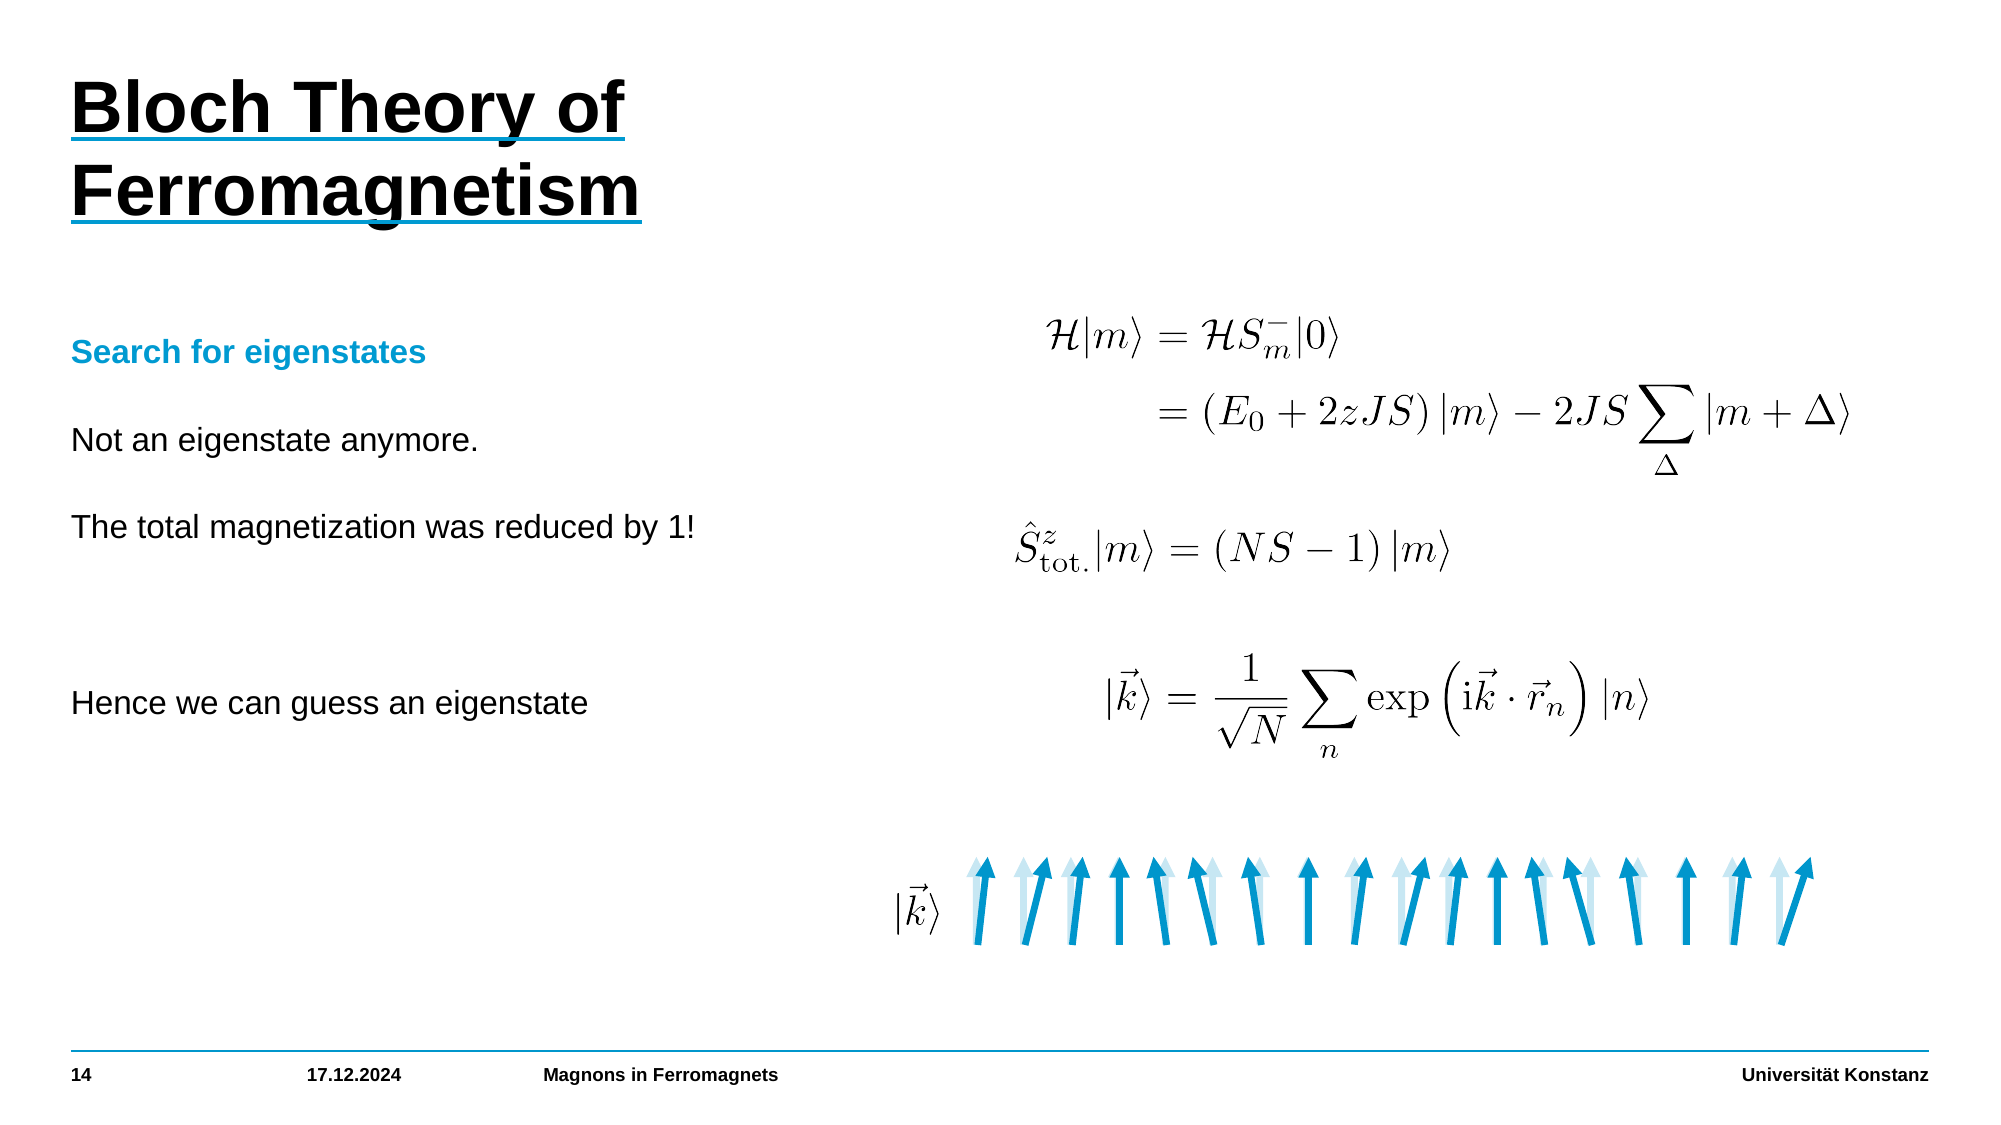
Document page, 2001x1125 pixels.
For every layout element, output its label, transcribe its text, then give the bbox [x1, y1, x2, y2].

picture [1046, 316, 1849, 476]
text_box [1247, 856, 1262, 946]
title Bloch Theory of Ferromagnetism [70, 66, 1402, 268]
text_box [1402, 856, 1426, 946]
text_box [1733, 856, 1745, 946]
text_box [1342, 856, 1571, 962]
footer Magnons in Ferromagnets [543, 1058, 1489, 1094]
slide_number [306, 1058, 512, 1094]
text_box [1024, 856, 1048, 946]
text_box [1780, 856, 1811, 946]
picture [1108, 653, 1648, 759]
picture [896, 883, 940, 936]
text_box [1072, 856, 1083, 946]
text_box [1192, 856, 1215, 946]
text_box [1625, 856, 1640, 946]
slide_number 14 [70, 1058, 276, 1094]
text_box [1566, 856, 1593, 946]
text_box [977, 856, 988, 946]
picture [1015, 521, 1450, 572]
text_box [1354, 856, 1367, 945]
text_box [1531, 856, 1546, 946]
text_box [1153, 856, 1168, 946]
list Search for eigenstates Not an eigenstate anymore. The total magnetization was reduced by 1! Hence we can guess an eigenstate [70, 326, 985, 1000]
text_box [1450, 856, 1461, 946]
